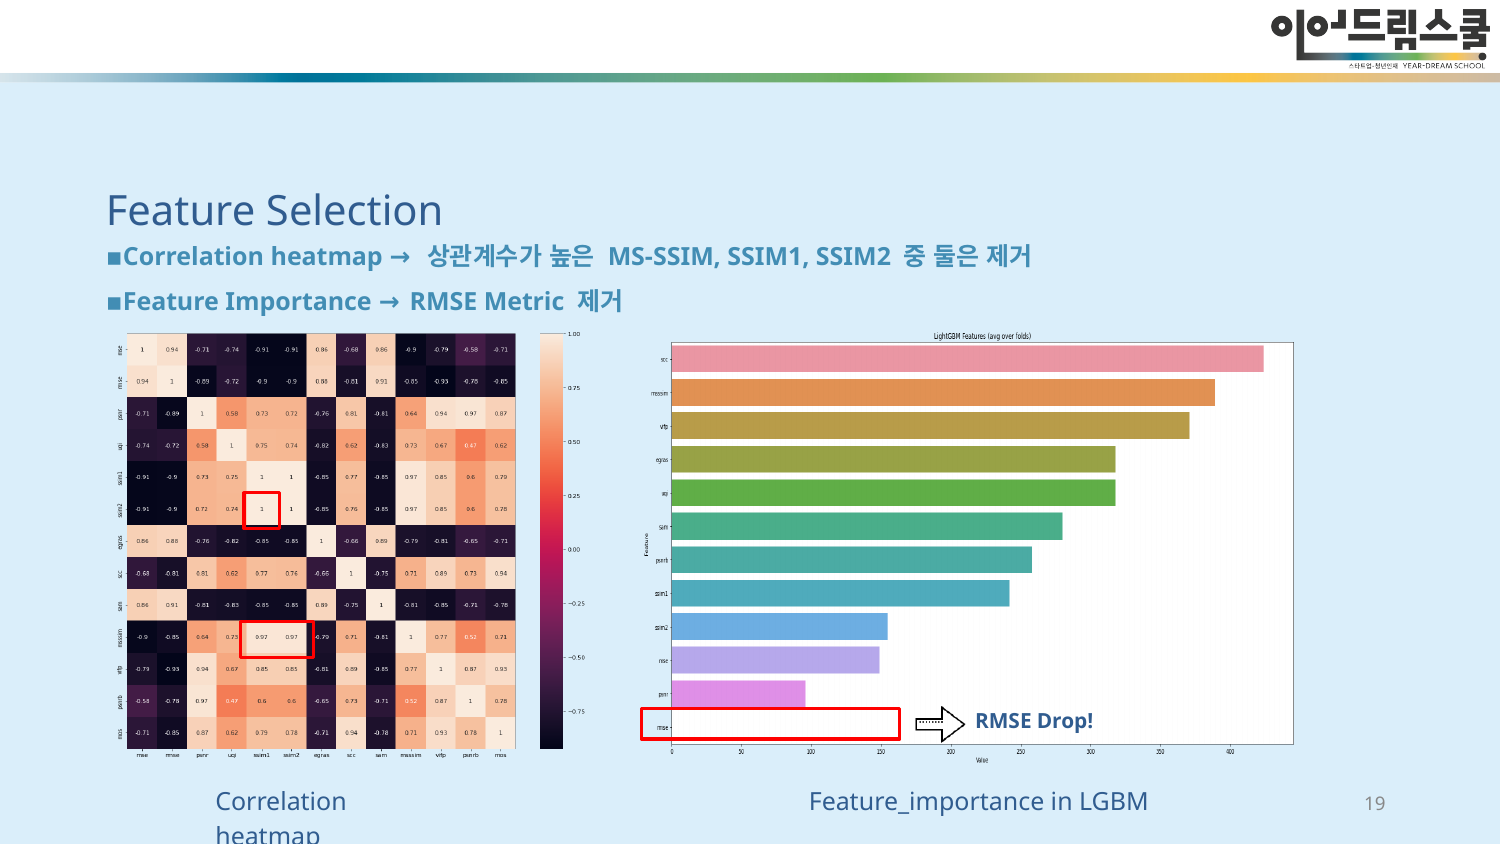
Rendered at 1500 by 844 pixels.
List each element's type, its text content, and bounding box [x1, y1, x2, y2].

text_box ▪Correlation heatmap → 상관계수가 높은 MS-SSIM, SSIM1, SSIM2 중 둘은 제거 ▪Feature Importance → RMSE Metric 제거 [90, 220, 1206, 365]
text_box Correlation heatmap [200, 769, 470, 844]
picture [113, 327, 589, 761]
picture [641, 327, 1296, 767]
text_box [0, 0, 1500, 83]
slide_number ‹#› [1181, 782, 1397, 827]
text_box Feature Selection [90, 160, 793, 220]
text_box Feature_importance in LGBM [794, 776, 1181, 831]
